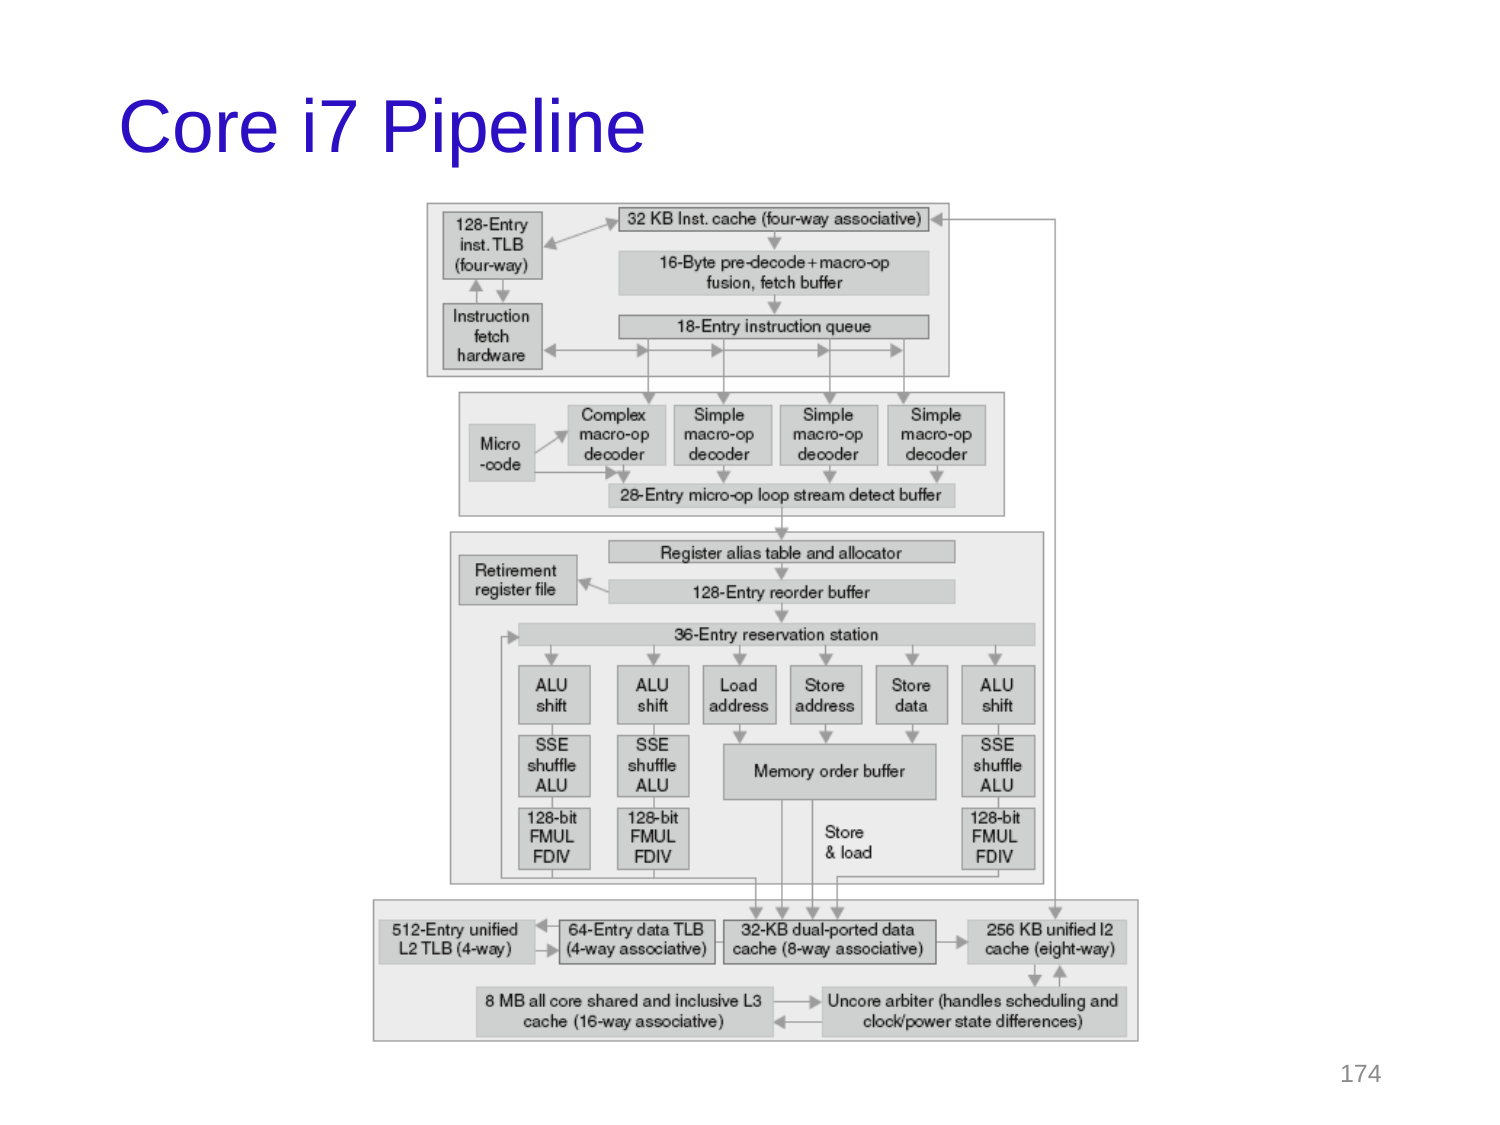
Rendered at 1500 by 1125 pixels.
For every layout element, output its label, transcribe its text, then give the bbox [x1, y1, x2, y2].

picture [344, 184, 1152, 1055]
slide_number 174 [1059, 1042, 1397, 1103]
title Core i7 Pipeline [103, 59, 1397, 197]
